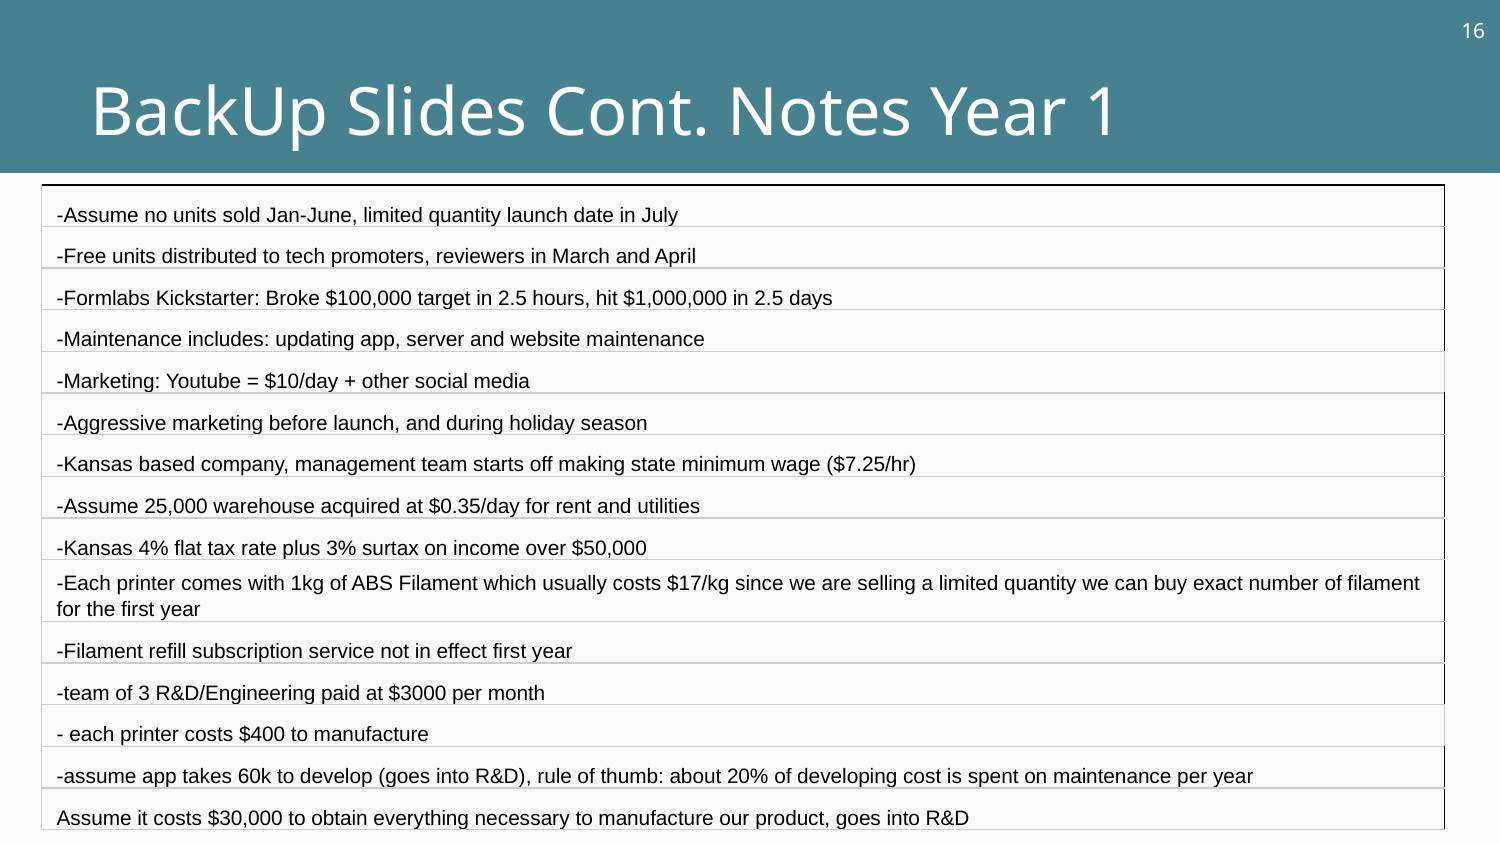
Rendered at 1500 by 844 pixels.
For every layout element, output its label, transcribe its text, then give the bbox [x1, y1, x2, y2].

table_cell -Kansas 4% flat tax rate plus 3% surtax on income over $50,000 [42, 519, 1444, 559]
table_cell -Aggressive marketing before launch, and during holiday season [42, 394, 1444, 434]
table_cell -Formlabs Kickstarter: Broke $100,000 target in 2.5 hours, hit $1,000,000 in 2.5 days [42, 269, 1444, 309]
table_cell -Marketing: Youtube = $10/day + other social media [42, 352, 1444, 392]
table_cell -Free units distributed to tech promoters, reviewers in March and April [42, 227, 1444, 267]
table_cell -Assume 25,000 warehouse acquired at $0.35/day for rent and utilities [42, 477, 1444, 517]
table_cell -Maintenance includes: updating app, server and website maintenance [42, 310, 1444, 351]
table_cell -Each printer comes with 1kg of ABS Filament which usually costs $17/kg since we are selling a limited quantity we can buy exact number of filament for the first year [42, 560, 1444, 621]
slide_number ‹#› [1410, 0, 1500, 65]
title BackUp Slides Cont. Notes Year 1 [75, 37, 1425, 164]
table_cell - each printer costs $400 to manufacture [42, 705, 1444, 746]
table_cell -Kansas based company, management team starts off making state minimum wage ($7.25/hr) [42, 435, 1444, 476]
table_header -Assume no units sold Jan-June, limited quantity launch date in July [42, 186, 1444, 226]
table_cell -Filament refill subscription service not in effect first year [42, 622, 1444, 662]
table_cell -team of 3 R&D/Engineering paid at $3000 per month [42, 664, 1444, 704]
table_cell Assume it costs $30,000 to obtain everything necessary to manufacture our product, goes into R&D [42, 789, 1444, 829]
table_cell -assume app takes 60k to develop (goes into R&D), rule of thumb: about 20% of developing cost is spent on maintenance per year [42, 747, 1444, 787]
